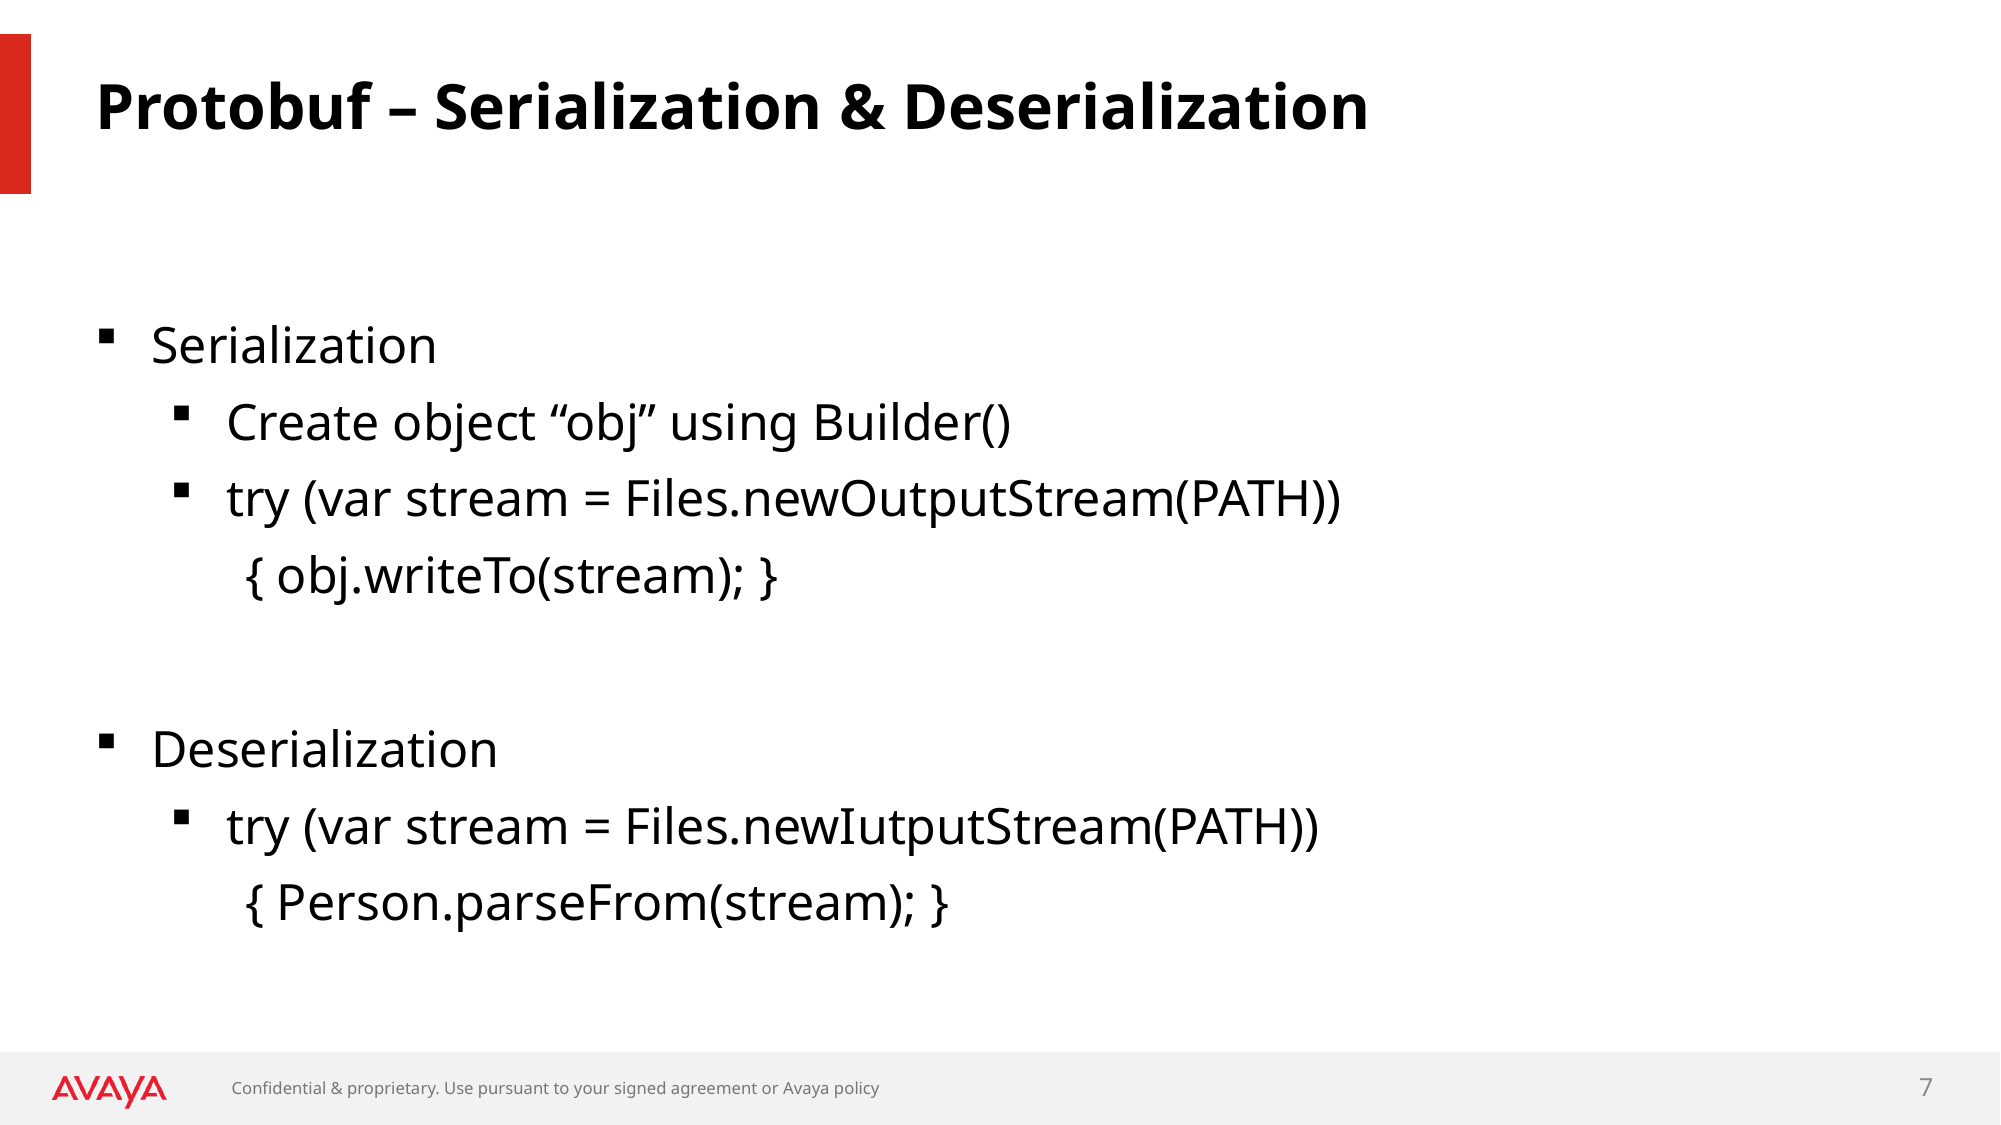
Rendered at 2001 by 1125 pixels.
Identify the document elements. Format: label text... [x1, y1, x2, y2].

title Protobuf – Serialization & Deserialization [79, 1, 1916, 219]
list Serialization Create object “obj” using Builder() try (var stream = Files.newOutputStream(PATH)) { obj.writeTo(stream); } Deserialization try (var stream = Files.newIutputStream(PATH)) { Person.parseFrom(stream); } [79, 299, 1916, 1026]
